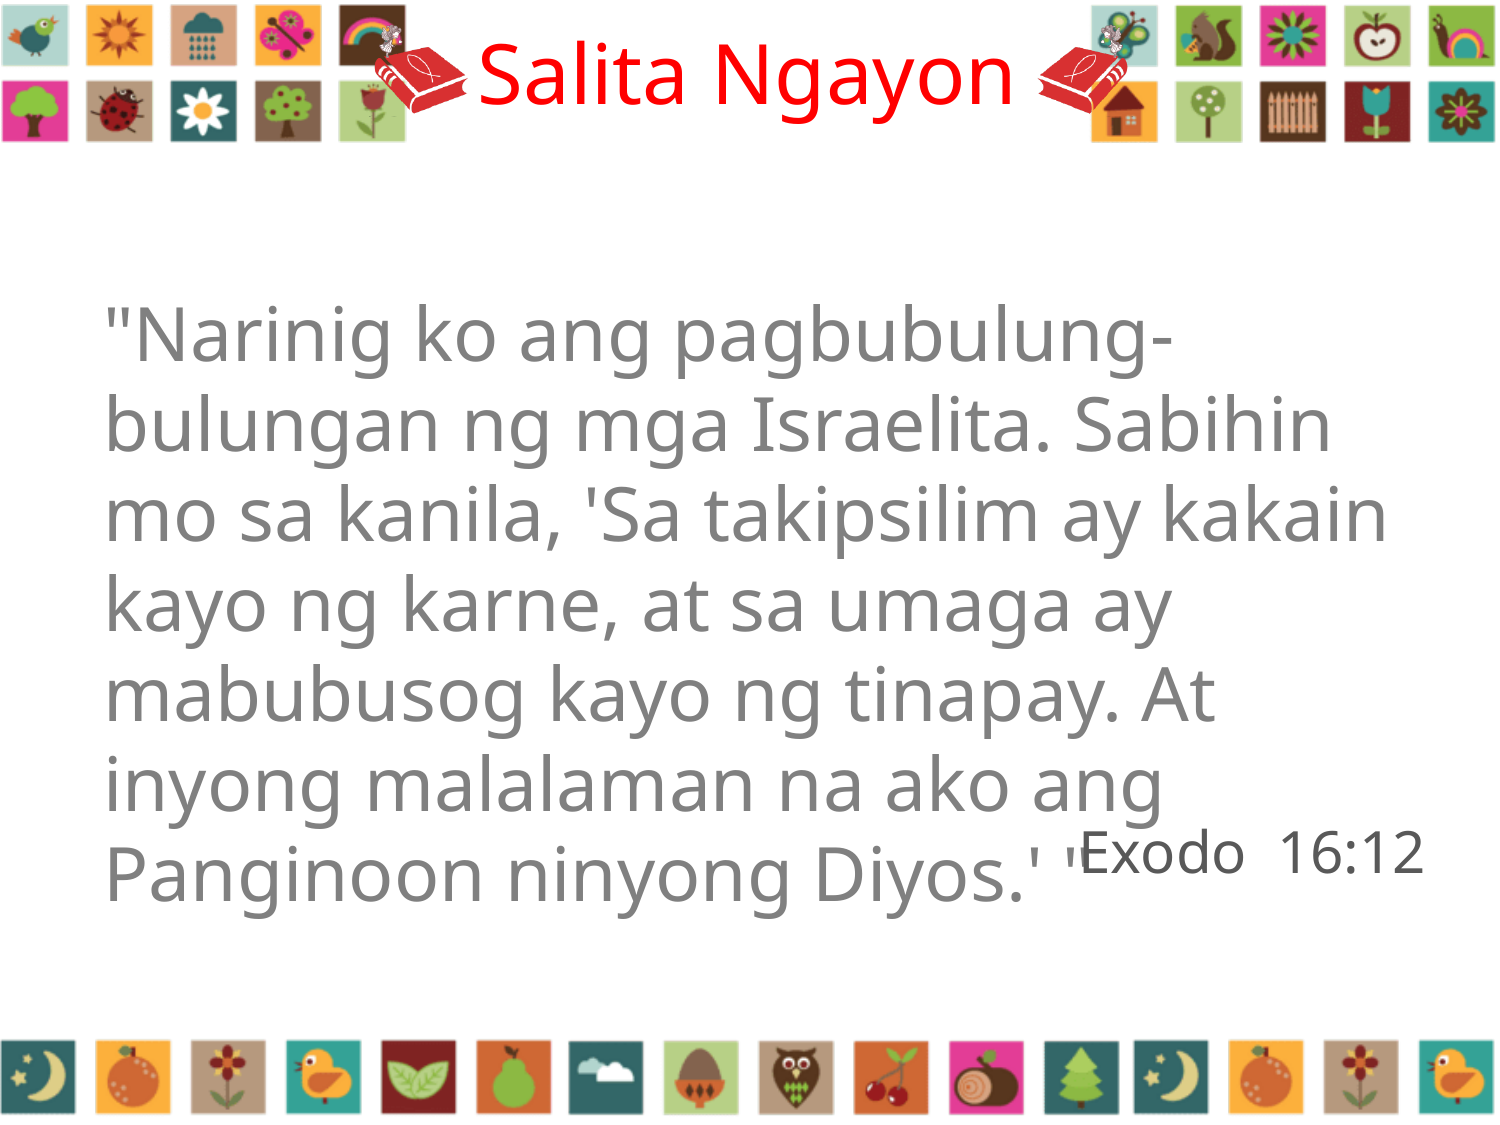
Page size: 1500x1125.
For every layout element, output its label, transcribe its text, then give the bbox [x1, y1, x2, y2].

picture [0, 3, 500, 150]
text_box Salita Ngayon [425, 13, 1078, 129]
text_box Exodo 16:12 [808, 807, 1441, 893]
picture [1005, 3, 1500, 150]
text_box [0, 1028, 1500, 1118]
text_box "Narinig ko ang pagbubulung-bulungan ng mga Israelita. Sabihin mo sa kanila, 'Sa takipsilim ay kakain kayo ng karne, at sa umaga ay mabubusog kayo ng tinapay. At inyong malalaman na ako ang Panginoon ninyong Diyos.' " [88, 278, 1436, 924]
